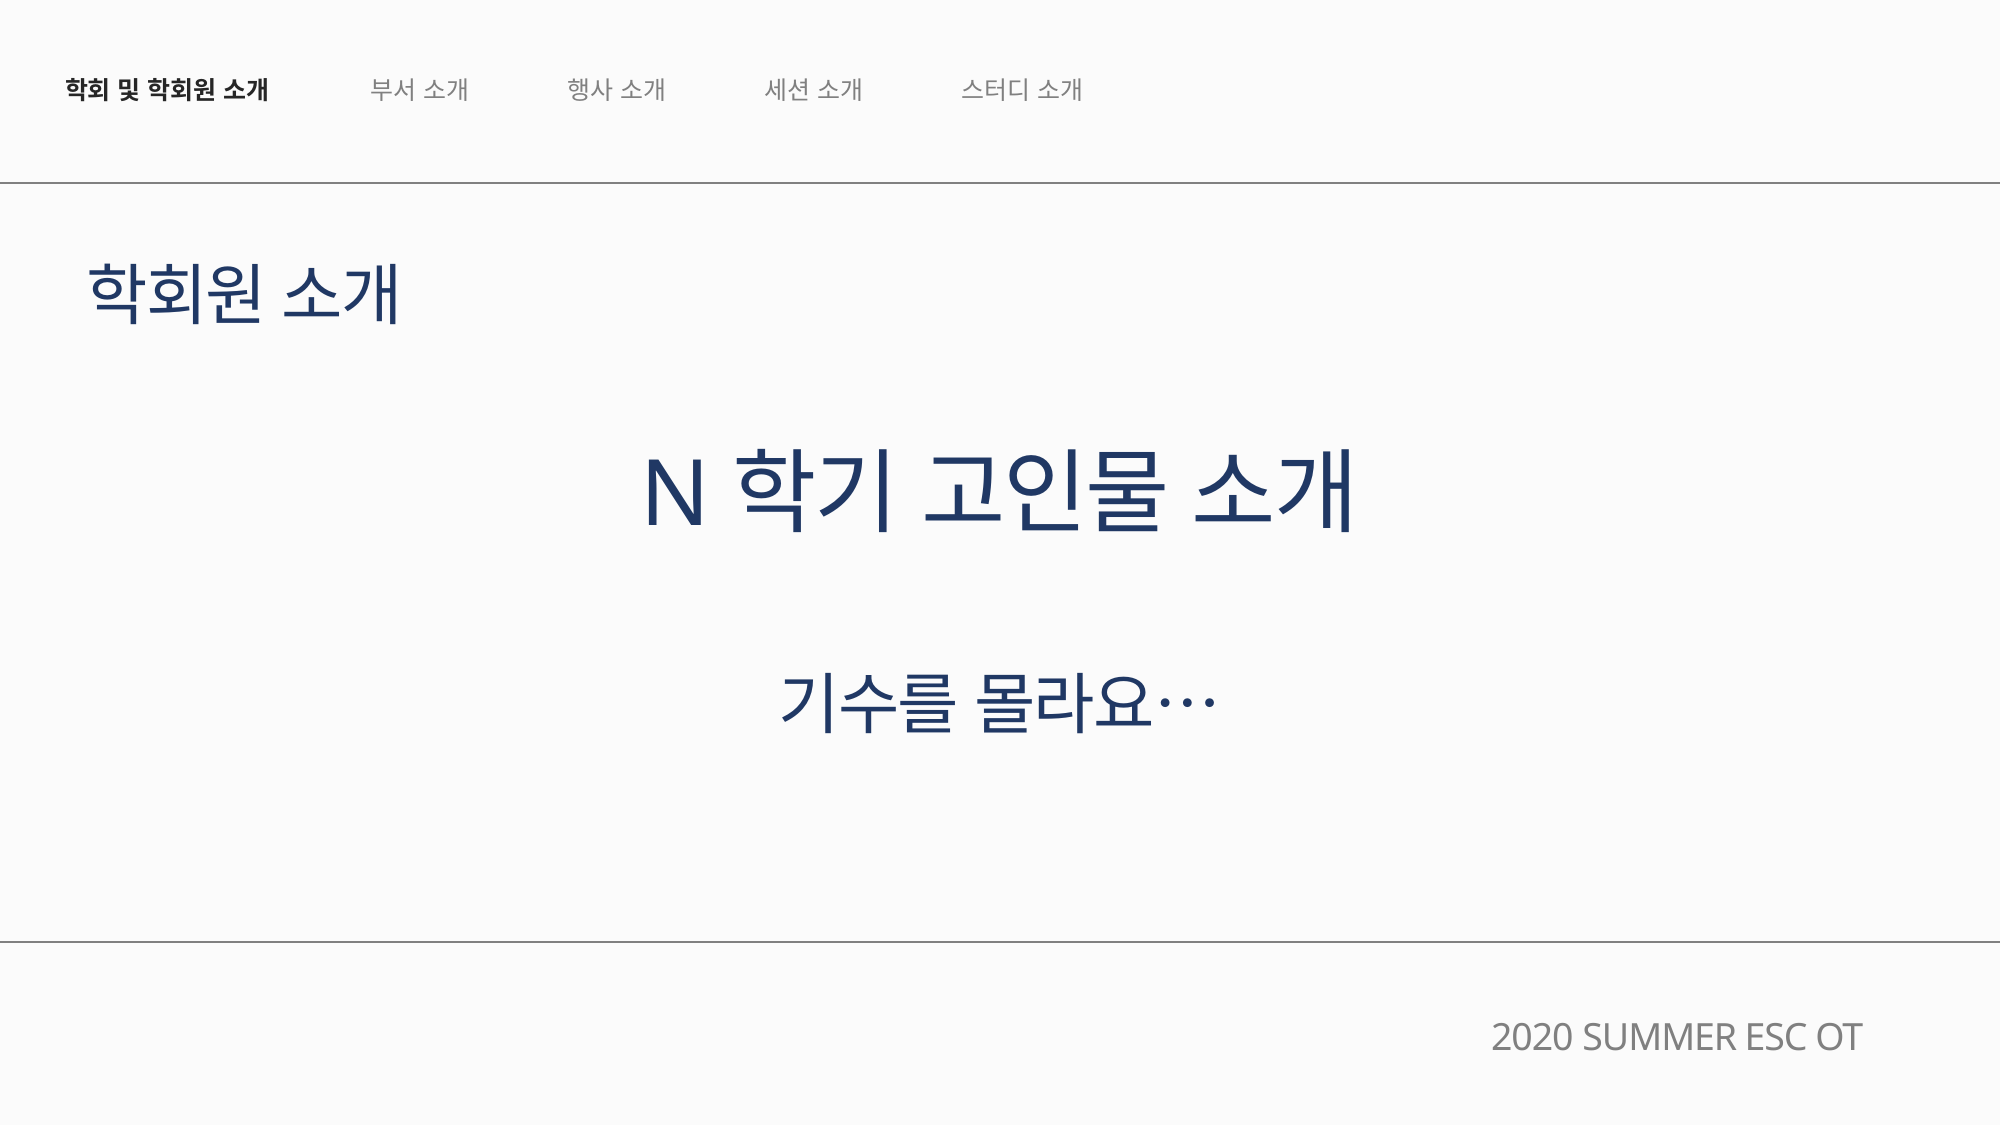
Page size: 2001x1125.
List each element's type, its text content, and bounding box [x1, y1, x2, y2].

text_box 2020 SUMMER ESC OT [1475, 1001, 1878, 1066]
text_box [44, 64, 1102, 113]
text_box N학기 고인물 소개 [553, 415, 1446, 551]
text_box 기수를 몰라요… [735, 646, 1265, 750]
text_box 학회원 소개 [71, 237, 1201, 341]
